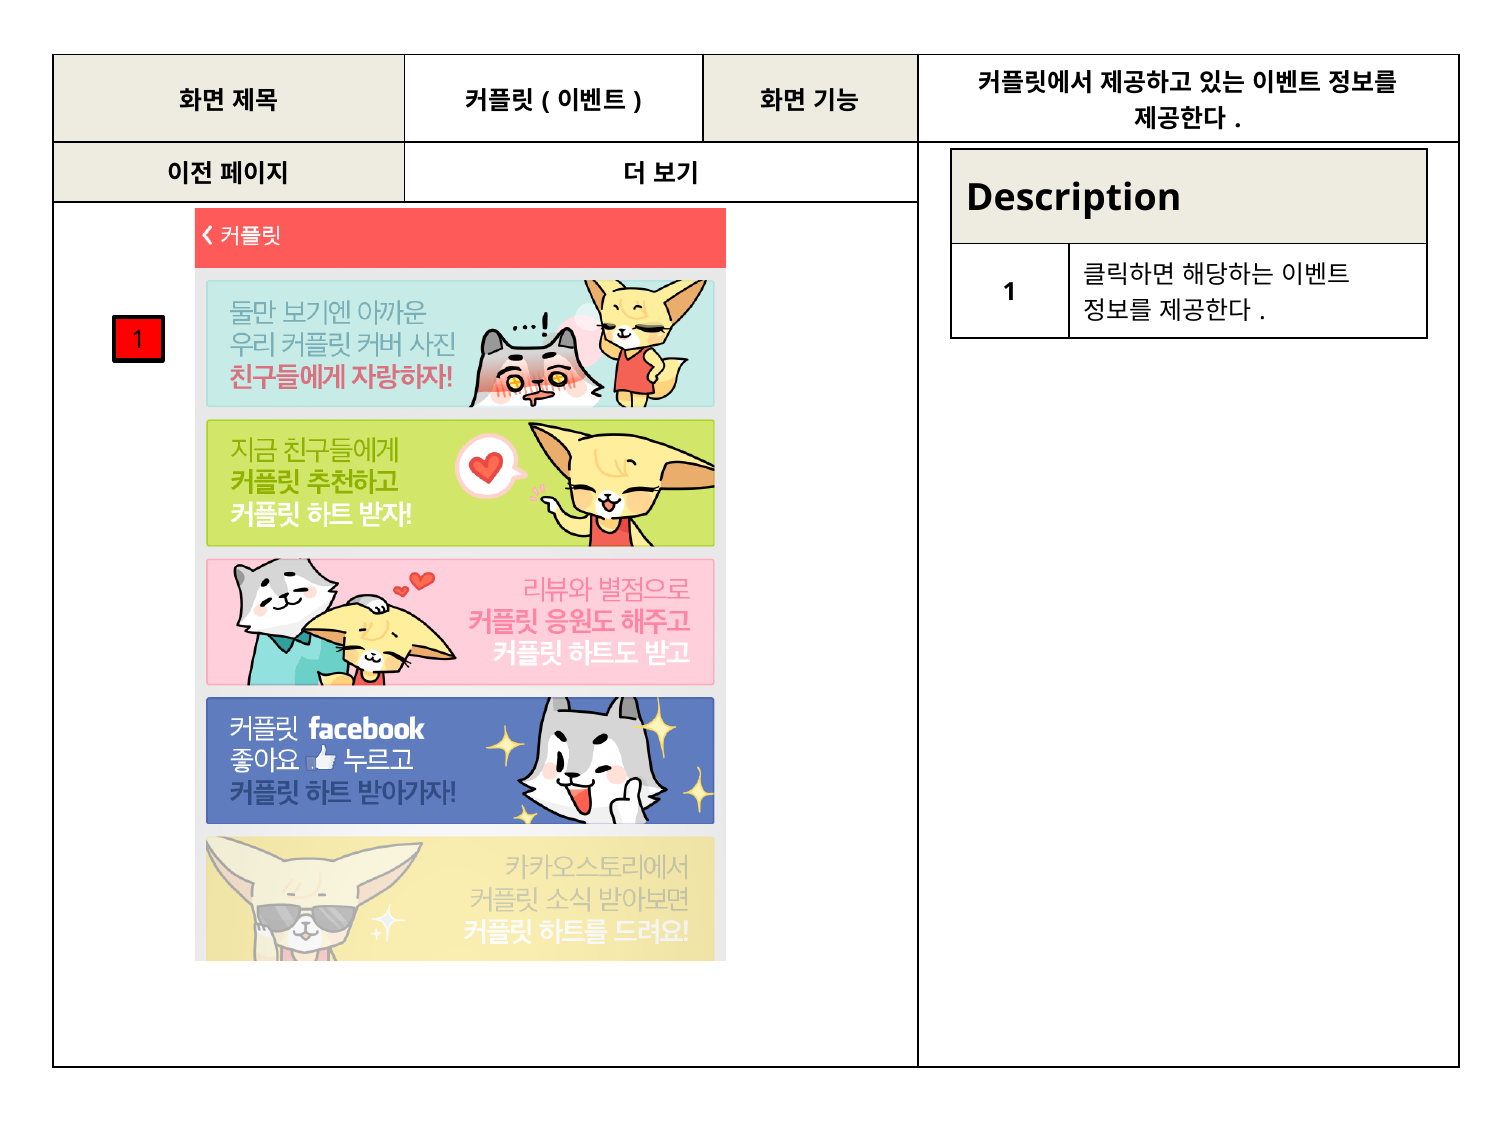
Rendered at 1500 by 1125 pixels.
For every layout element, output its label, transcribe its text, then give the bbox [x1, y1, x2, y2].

table_cell 더 보기 [405, 143, 917, 201]
picture [194, 207, 726, 962]
table_cell [919, 143, 1458, 1066]
text_box 1 [112, 315, 165, 363]
table_header 화면 기능 [704, 55, 917, 141]
table_header 커플릿에서 제공하고 있는 이벤트 정보를 제공한다. [919, 55, 1458, 141]
table_cell 클릭하면 해당하는 이벤트 정보를 제공한다. [1070, 244, 1426, 337]
table_header 화면 제목 [54, 55, 404, 141]
table_cell 이전 페이지 [54, 143, 404, 201]
table_cell [54, 203, 917, 1066]
table_cell 1 [952, 244, 1068, 337]
table_header Description [952, 150, 1426, 243]
table_header 커플릿(이벤트) [405, 55, 702, 141]
